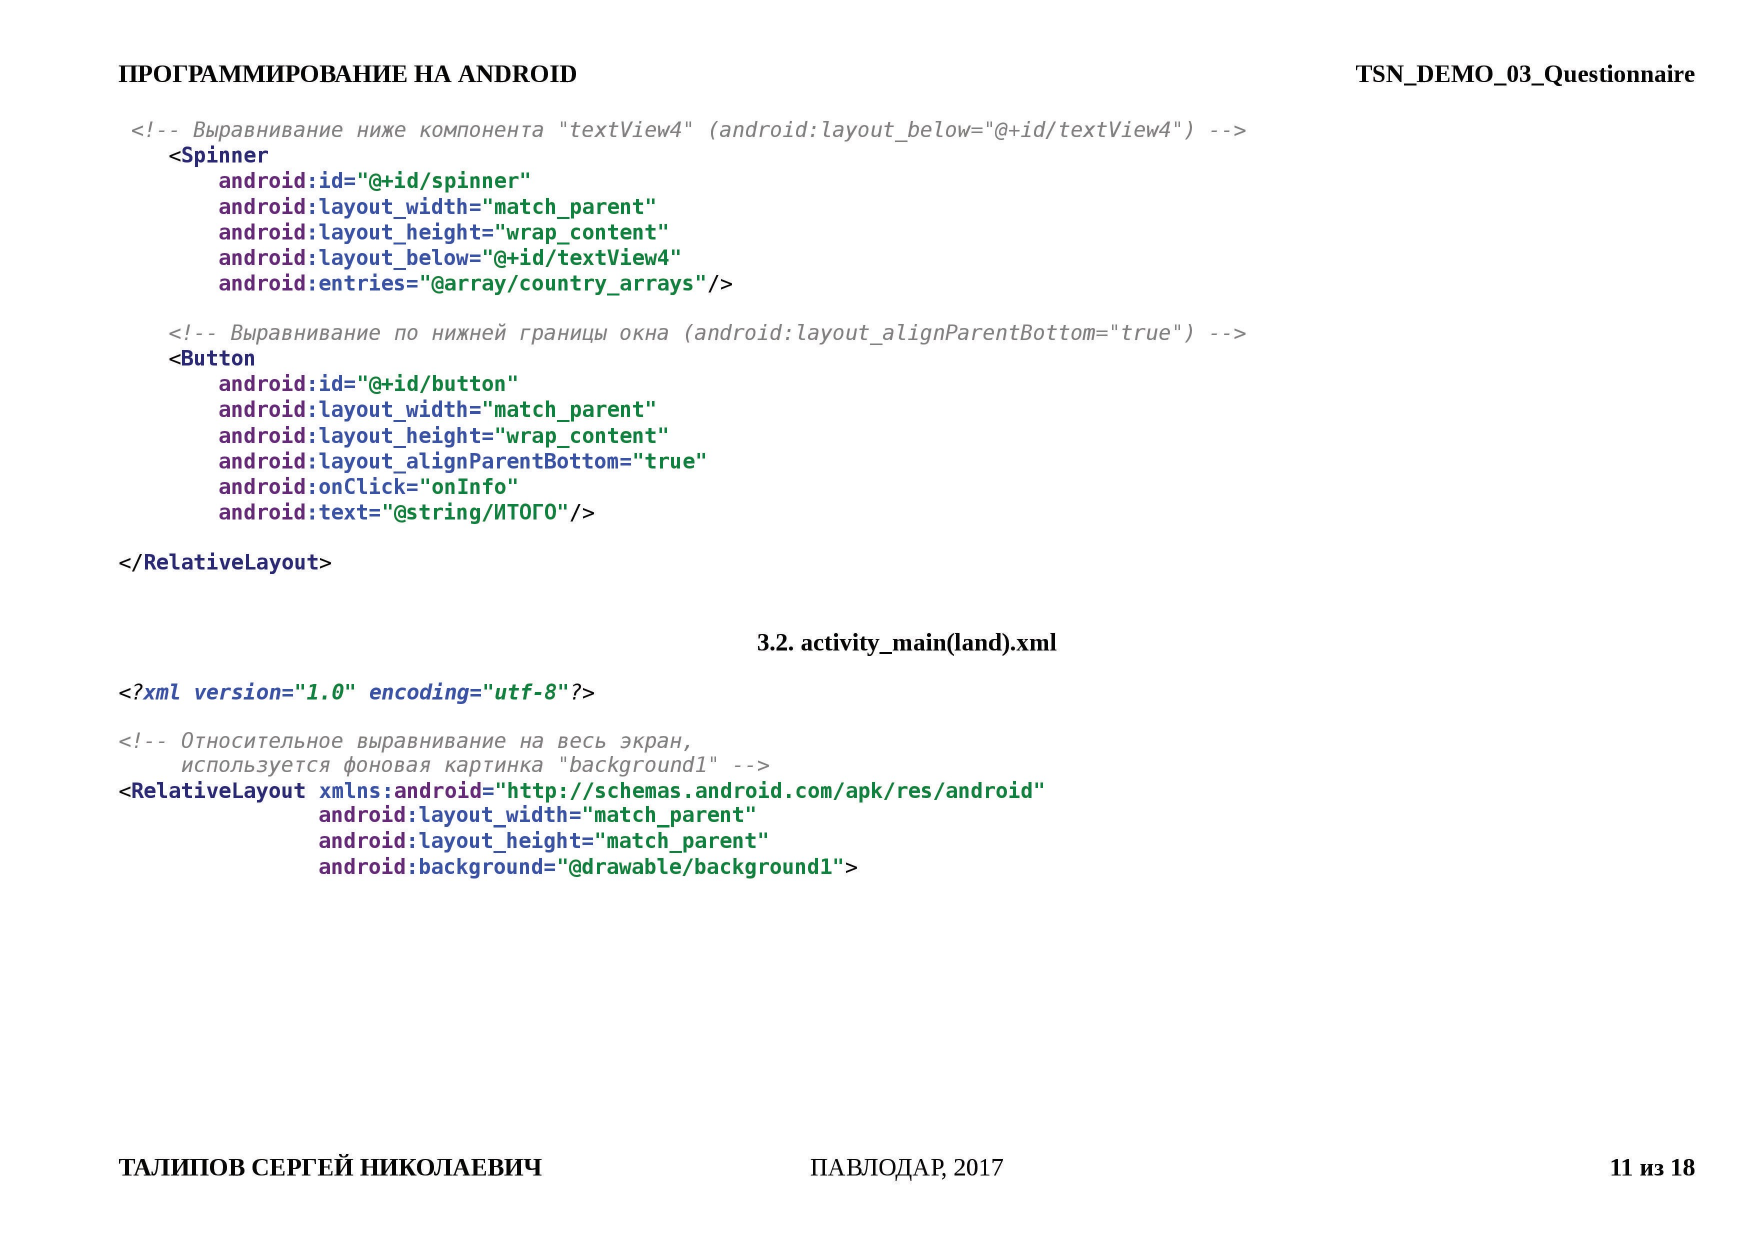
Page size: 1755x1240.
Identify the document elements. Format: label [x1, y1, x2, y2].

text_box [0, 0, 1754, 1240]
